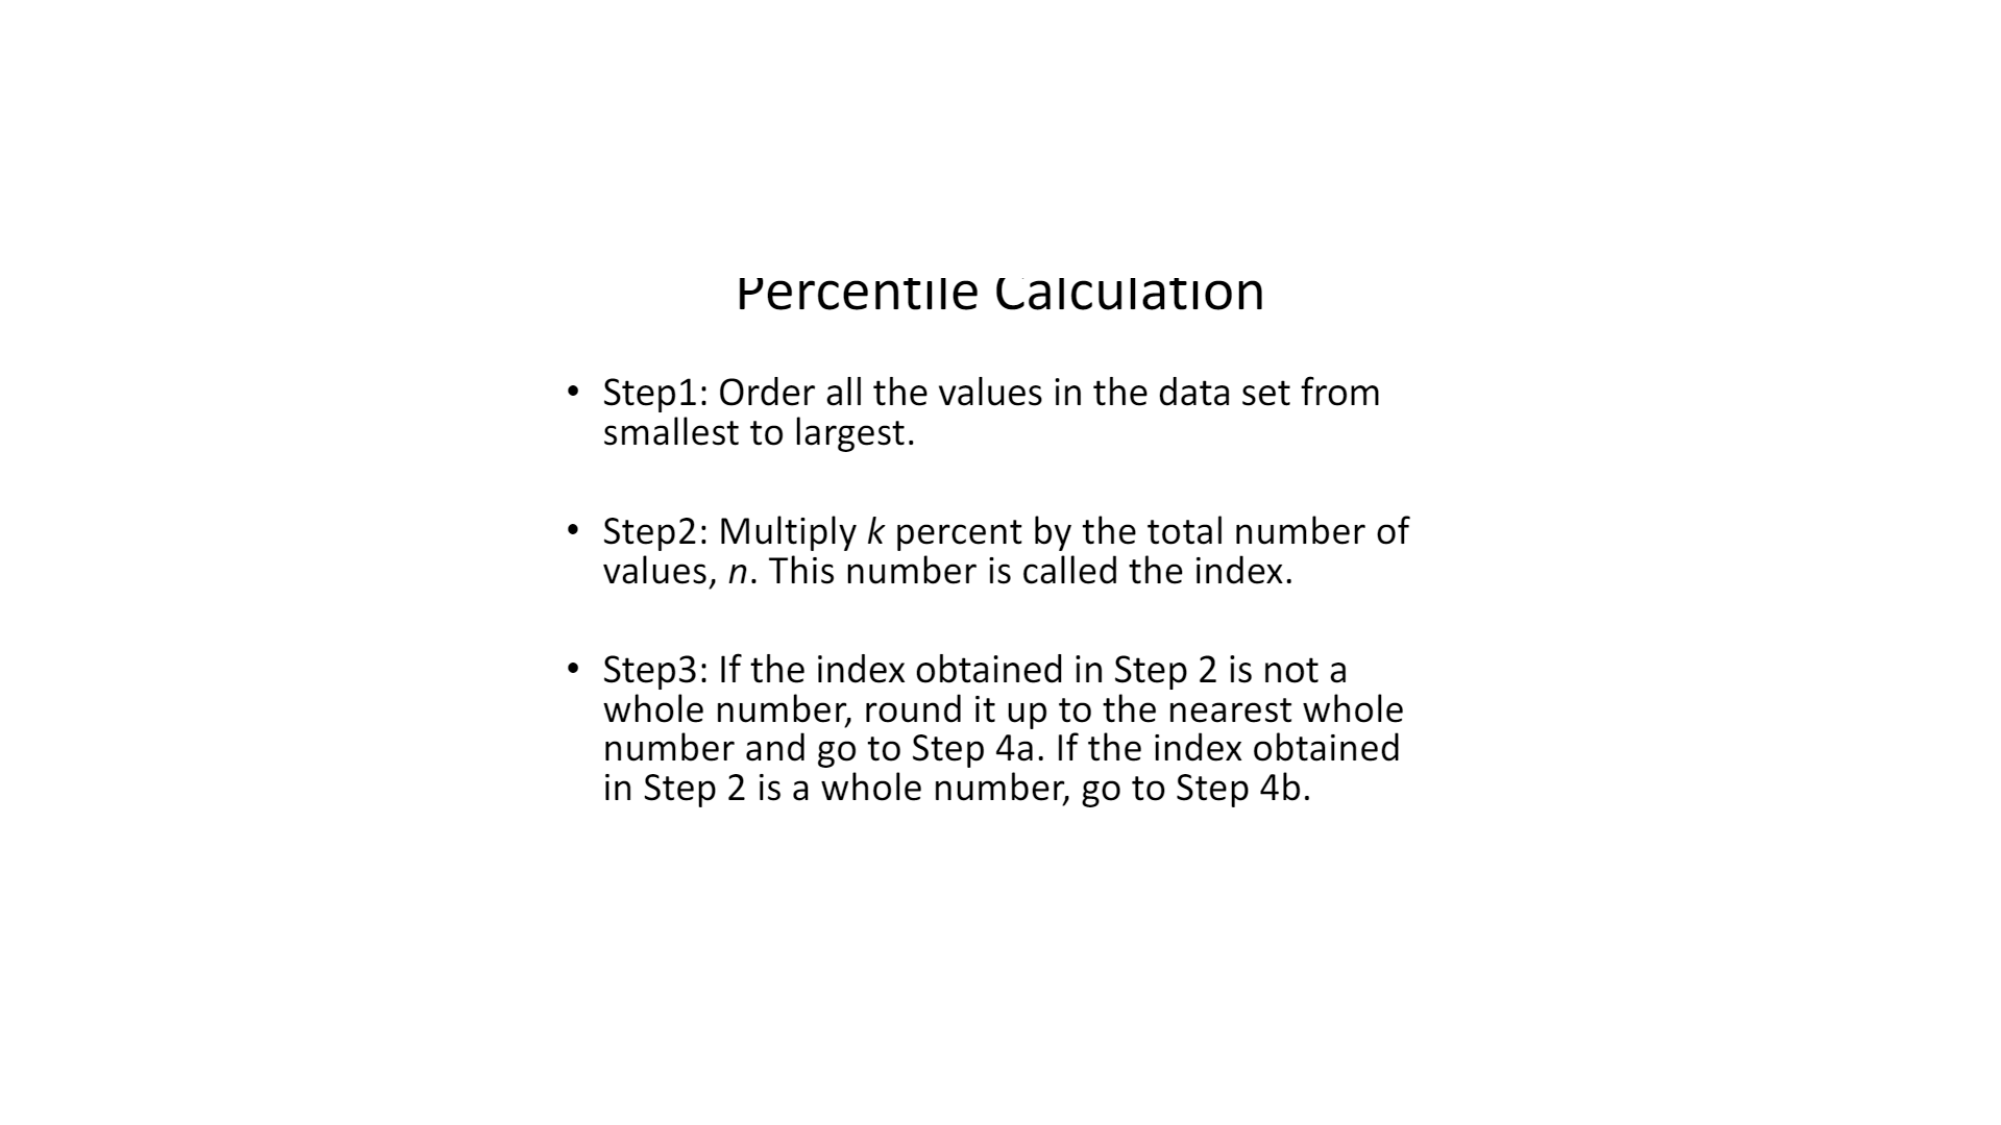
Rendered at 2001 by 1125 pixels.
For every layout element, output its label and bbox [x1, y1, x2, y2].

picture [548, 278, 1452, 847]
